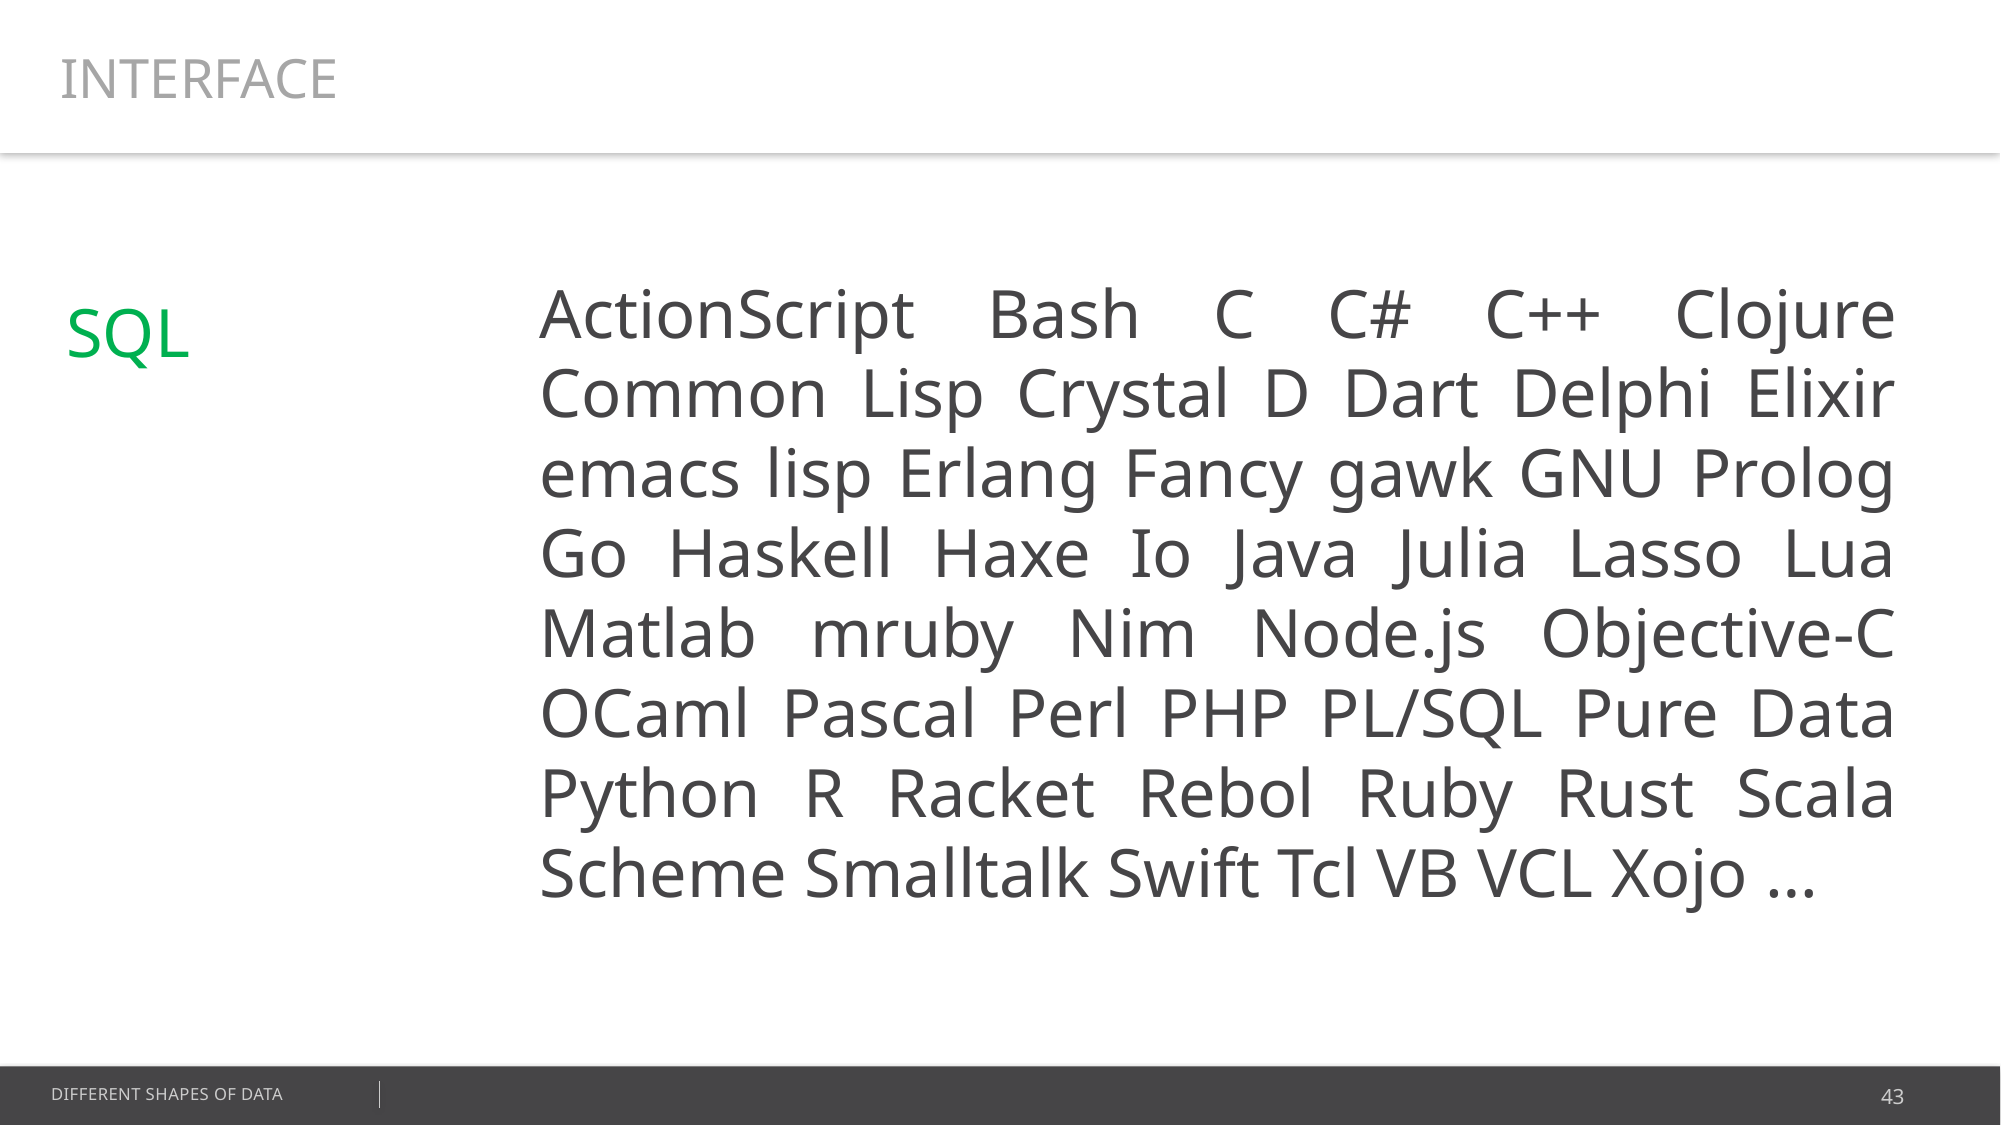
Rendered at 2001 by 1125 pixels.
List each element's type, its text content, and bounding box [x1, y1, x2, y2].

text_box SQL [51, 243, 1410, 379]
text_box ActionScript Bash C C# C++ Clojure Common Lisp Crystal D Dart Delphi Elixir emacs lisp Erlang Fancy gawk GNU Prolog Go Haskell Haxe Io Java Julia Lasso Lua Matlab mruby Nim Node.js Objective-C OCaml Pascal Perl PHP PL/SQL Pure Data Python R Racket Rebol Ruby Rust Scala Scheme Smalltalk Swift Tcl VB VCL Xojo … [525, 263, 1914, 919]
list INTERFACE [0, 0, 2000, 153]
